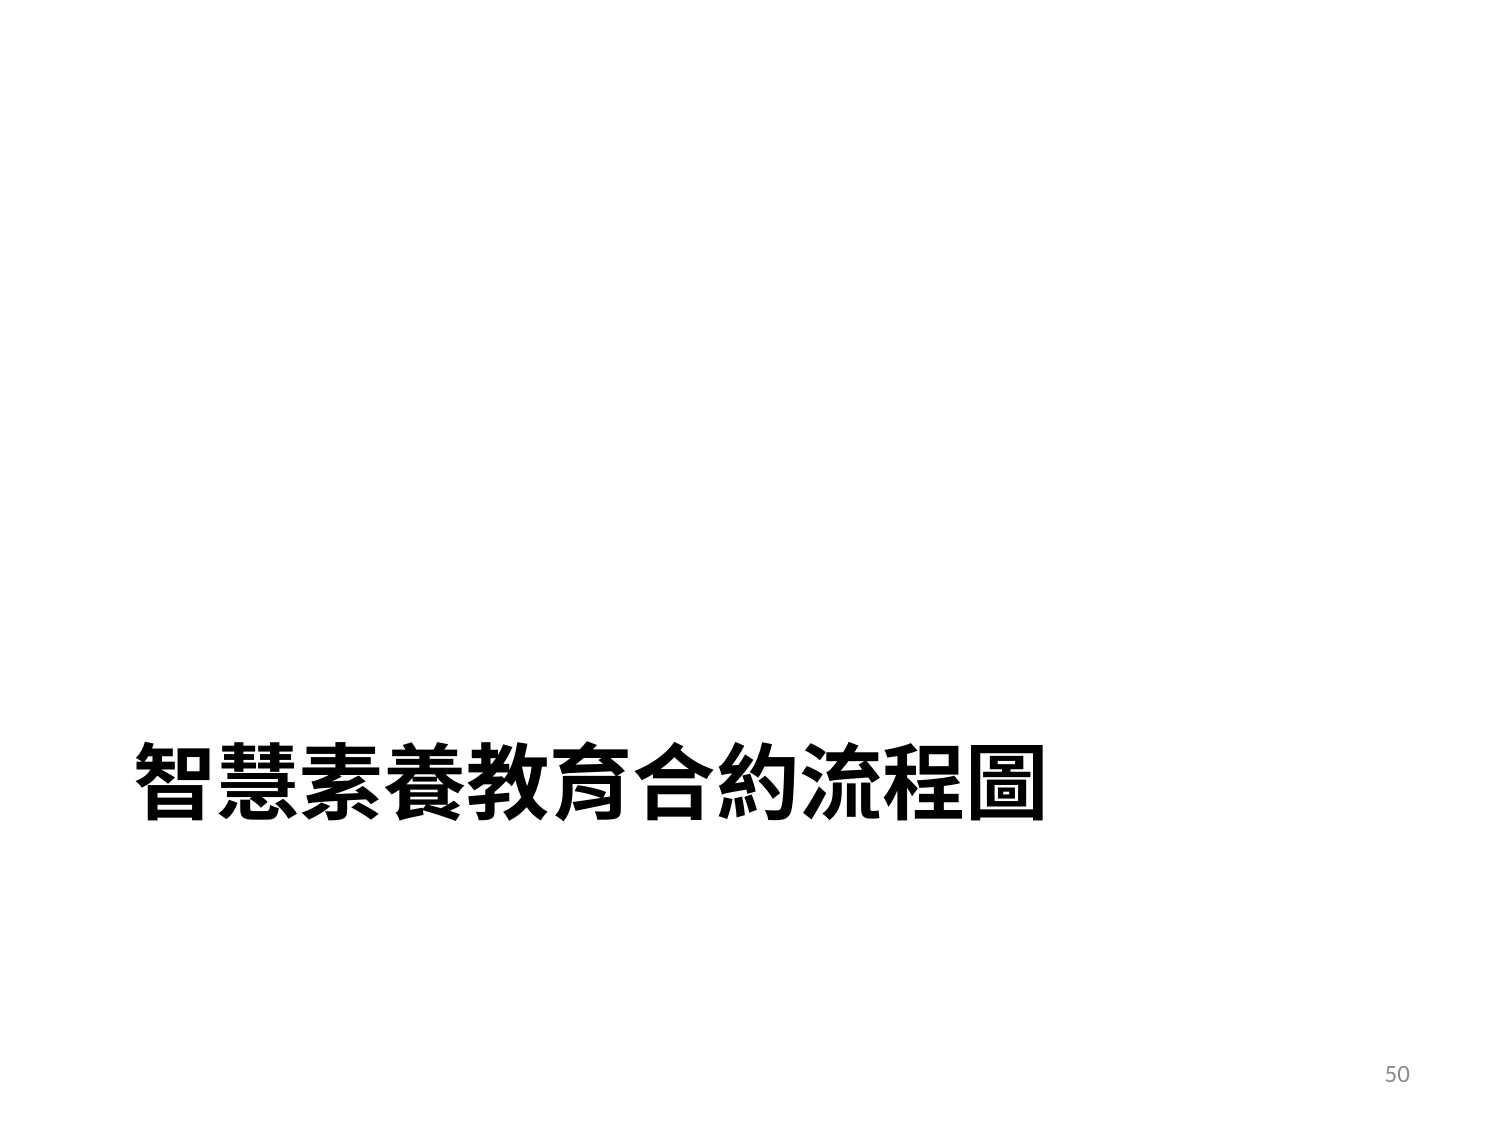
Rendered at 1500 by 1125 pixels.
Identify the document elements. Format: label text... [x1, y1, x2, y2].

slide_number 50 [1074, 1042, 1425, 1103]
title 智慧素養教育合約流程圖 [118, 722, 1394, 947]
